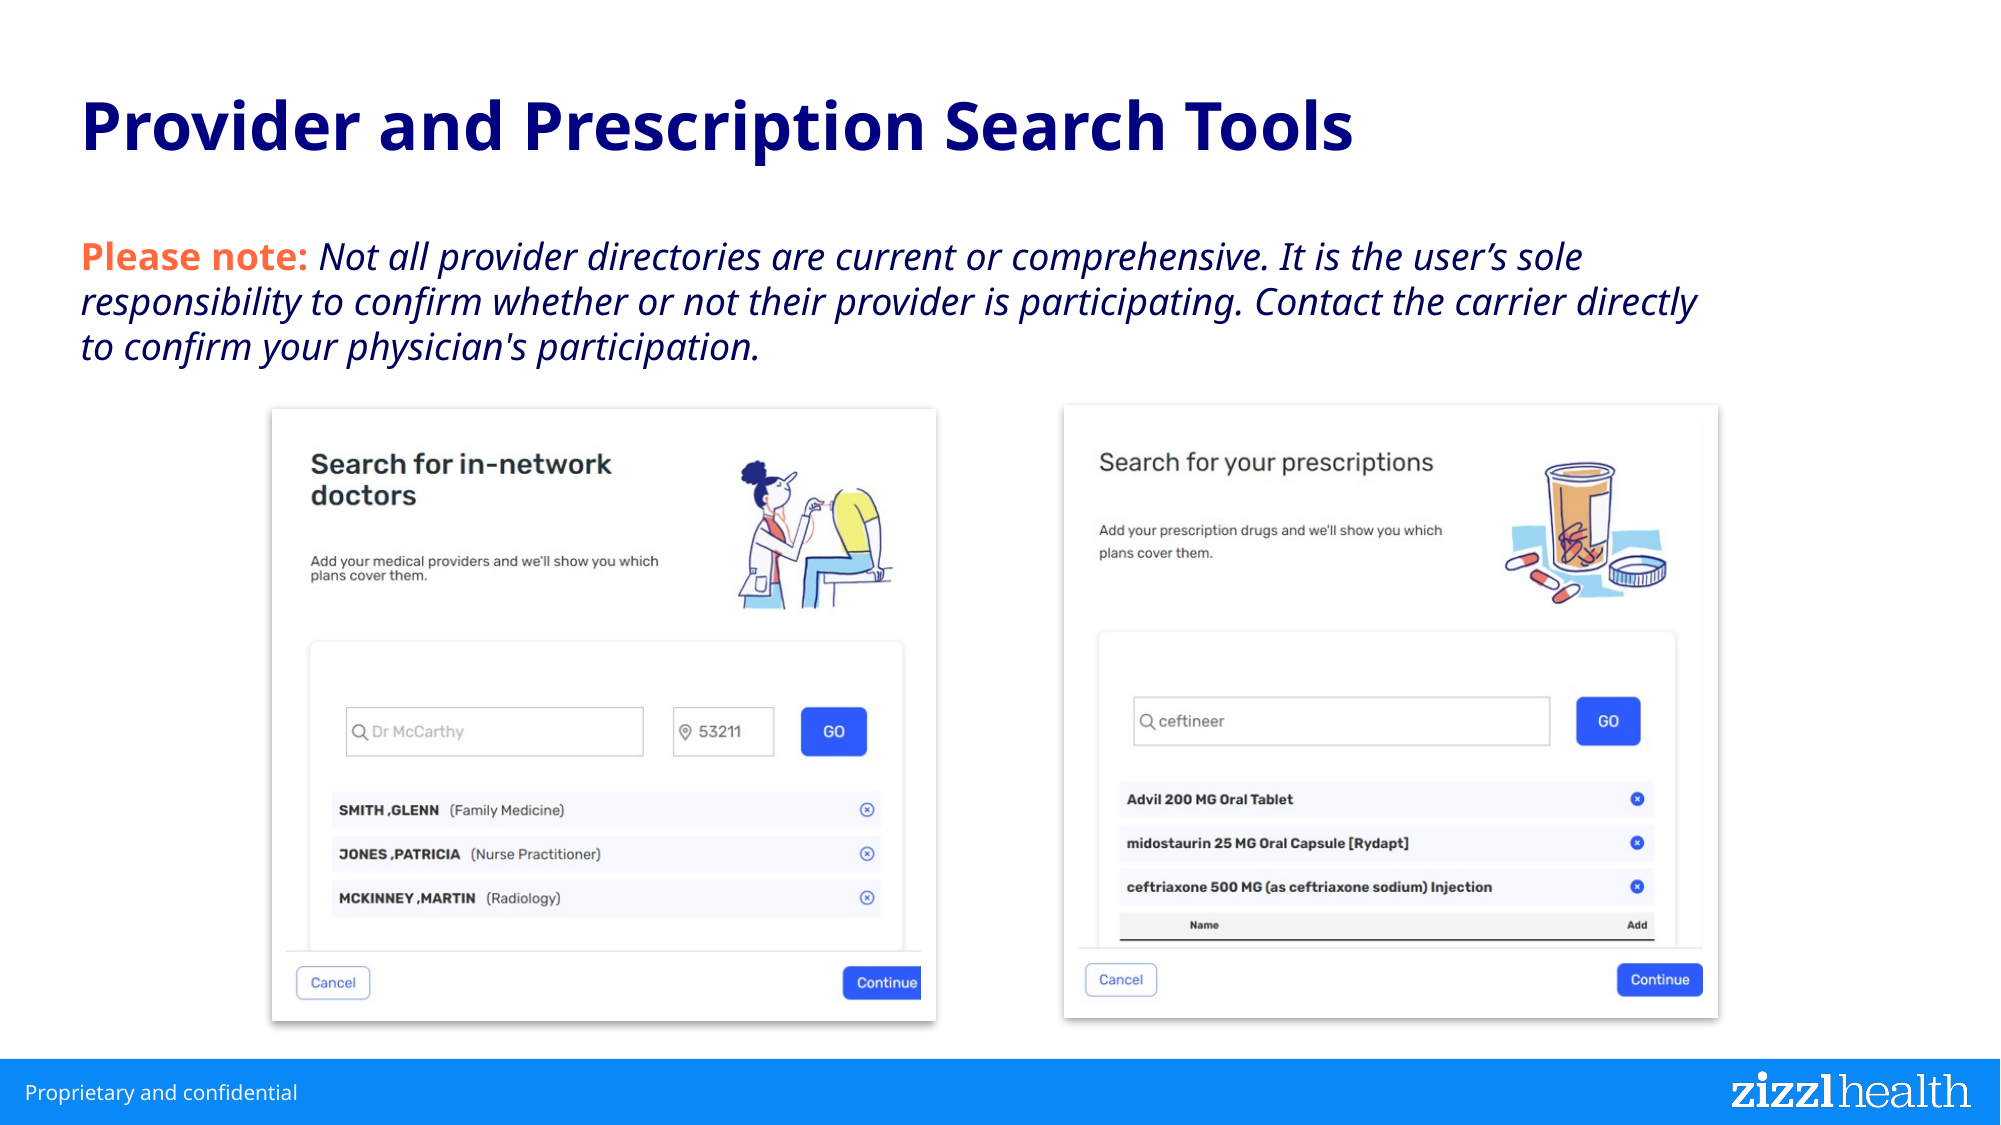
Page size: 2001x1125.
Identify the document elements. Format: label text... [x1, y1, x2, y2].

text_box [0, 1058, 2000, 1125]
picture [1730, 1069, 1972, 1108]
picture [1078, 419, 1704, 1004]
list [286, 423, 922, 1007]
text_box Please note: Not all provider directories are current or comprehensive. It is the user’s sole responsibility to confirm whether or not their provider is participating. Contact the carrier directly to confirm your physician's participation. [65, 226, 1735, 376]
text_box Proprietary and confidential [10, 1072, 604, 1112]
title Provider and Prescription Search Tools [65, 32, 1794, 226]
